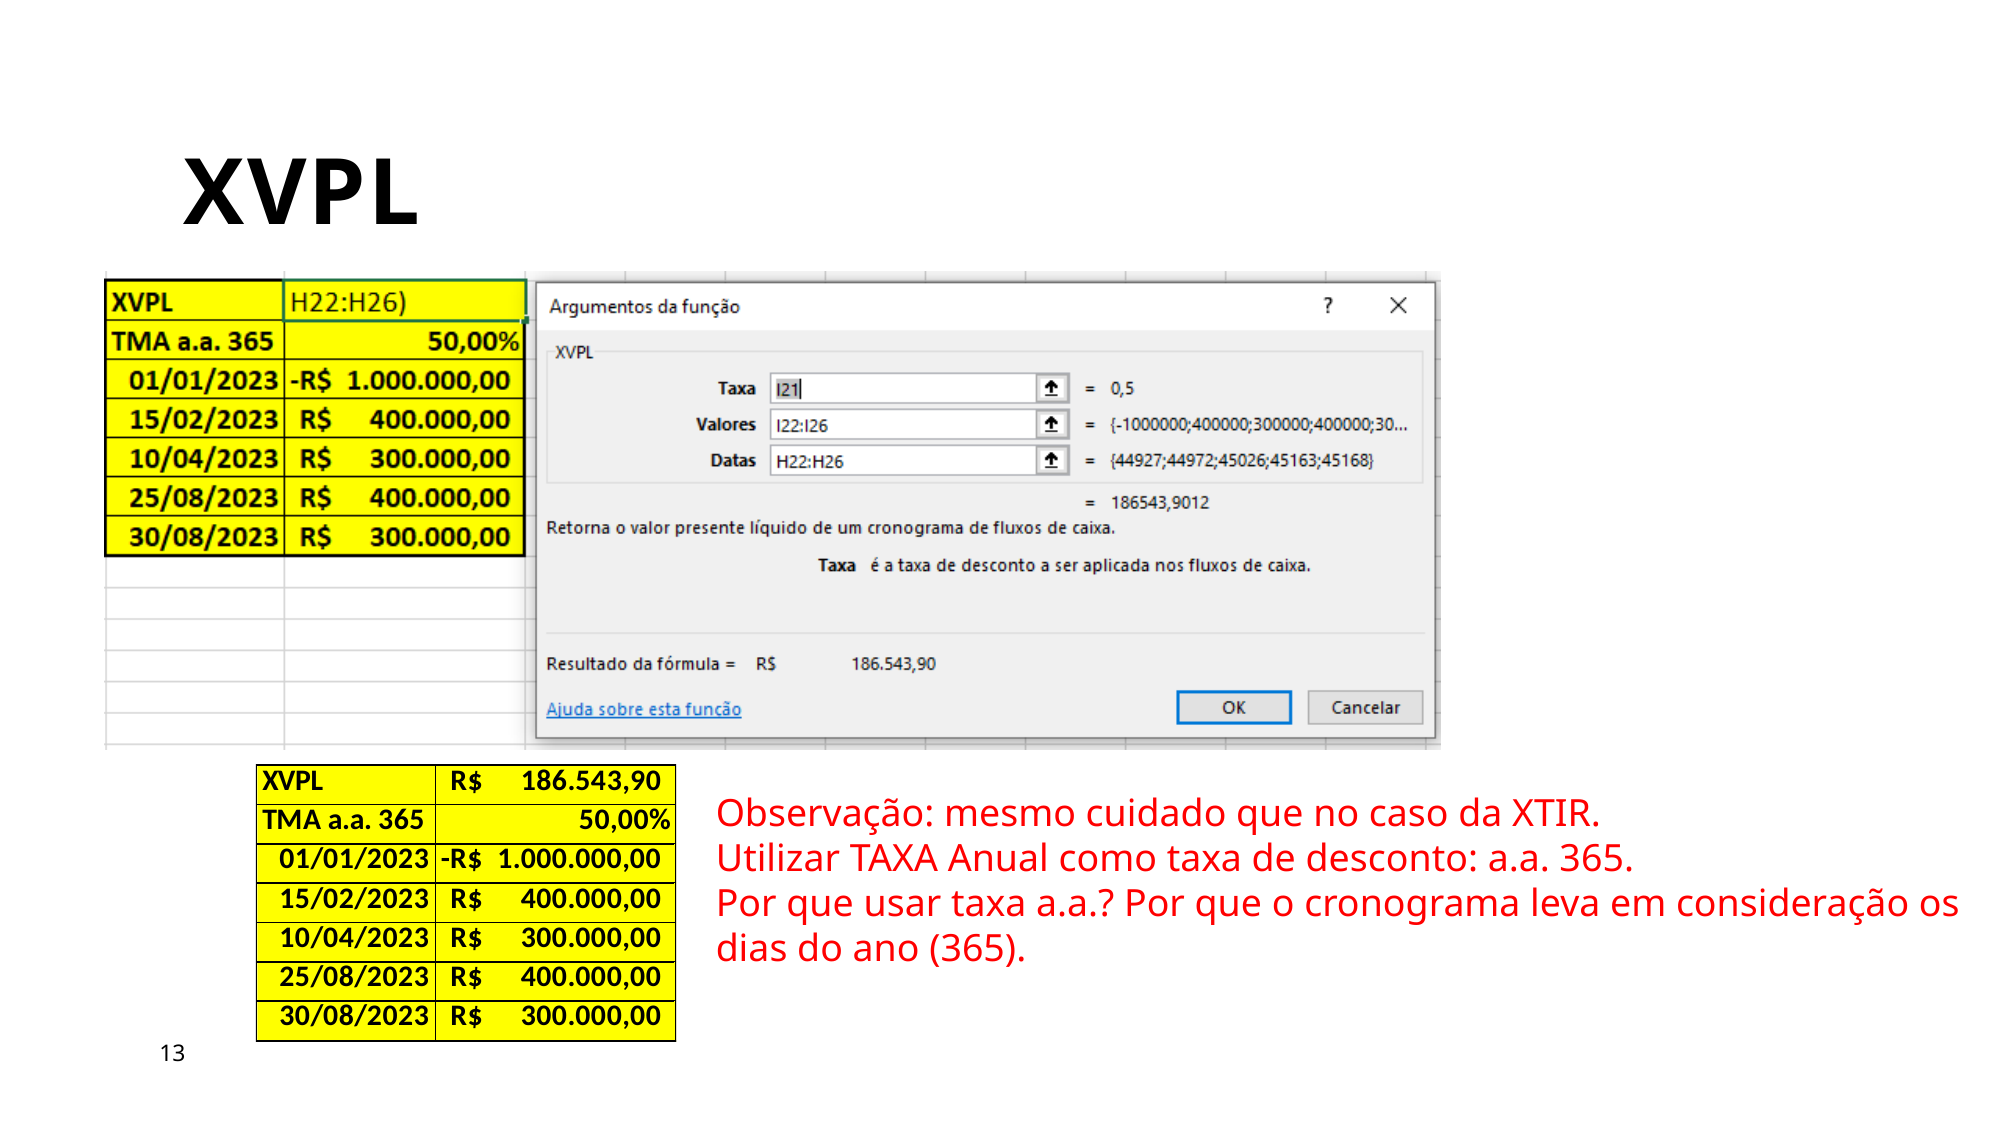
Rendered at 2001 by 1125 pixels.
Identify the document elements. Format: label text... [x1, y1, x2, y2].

title XVPL [158, 144, 1799, 245]
text_box Observação: mesmo cuidado que no caso da XTIR. Utilizar TAXA Anual como taxa de desconto: a.a. 365. Por que usar taxa a.a.? Por que o cronograma leva em consideração os dias do ano (365). [700, 781, 1986, 976]
picture [104, 271, 1441, 750]
picture [255, 764, 678, 1043]
slide_number 13 [159, 1038, 246, 1080]
